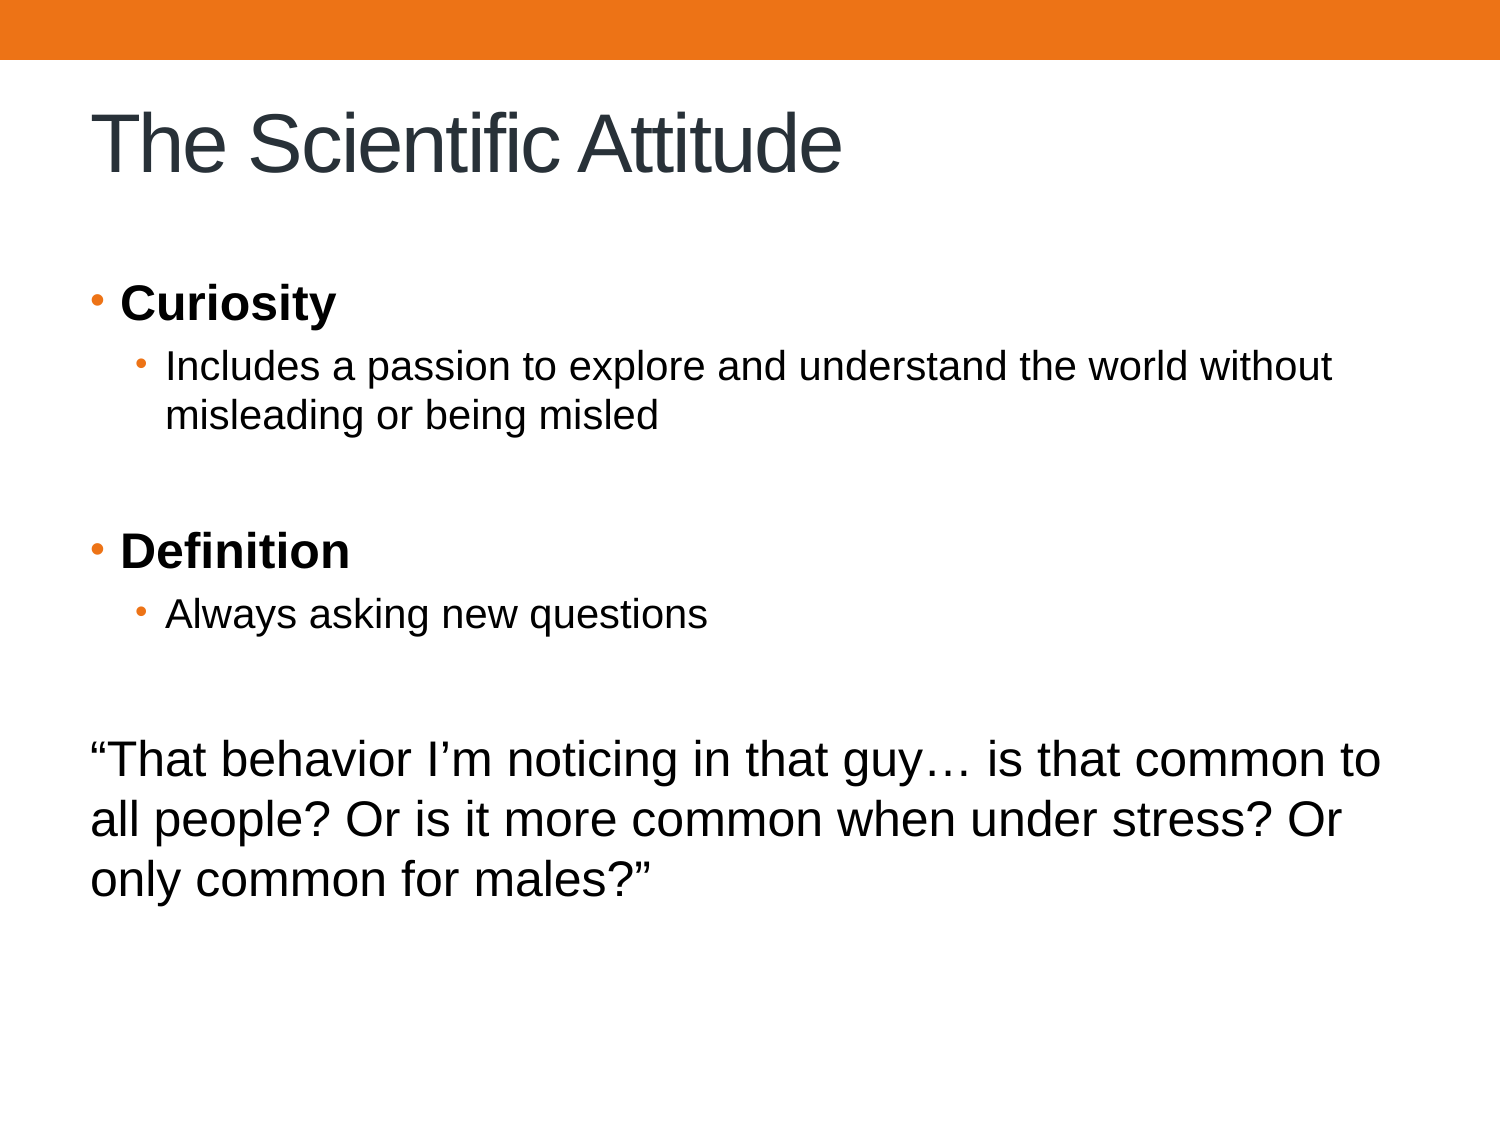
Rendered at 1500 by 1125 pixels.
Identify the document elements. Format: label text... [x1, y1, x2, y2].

title The Scientific Attitude [75, 45, 1425, 233]
list Curiosity Includes a passion to explore and understand the world without misleading or being misled Definition Always asking new questions “That behavior I’m noticing in that guy… is that common to all people? Or is it more common when under stress? Or only common for males?” [75, 262, 1425, 1005]
